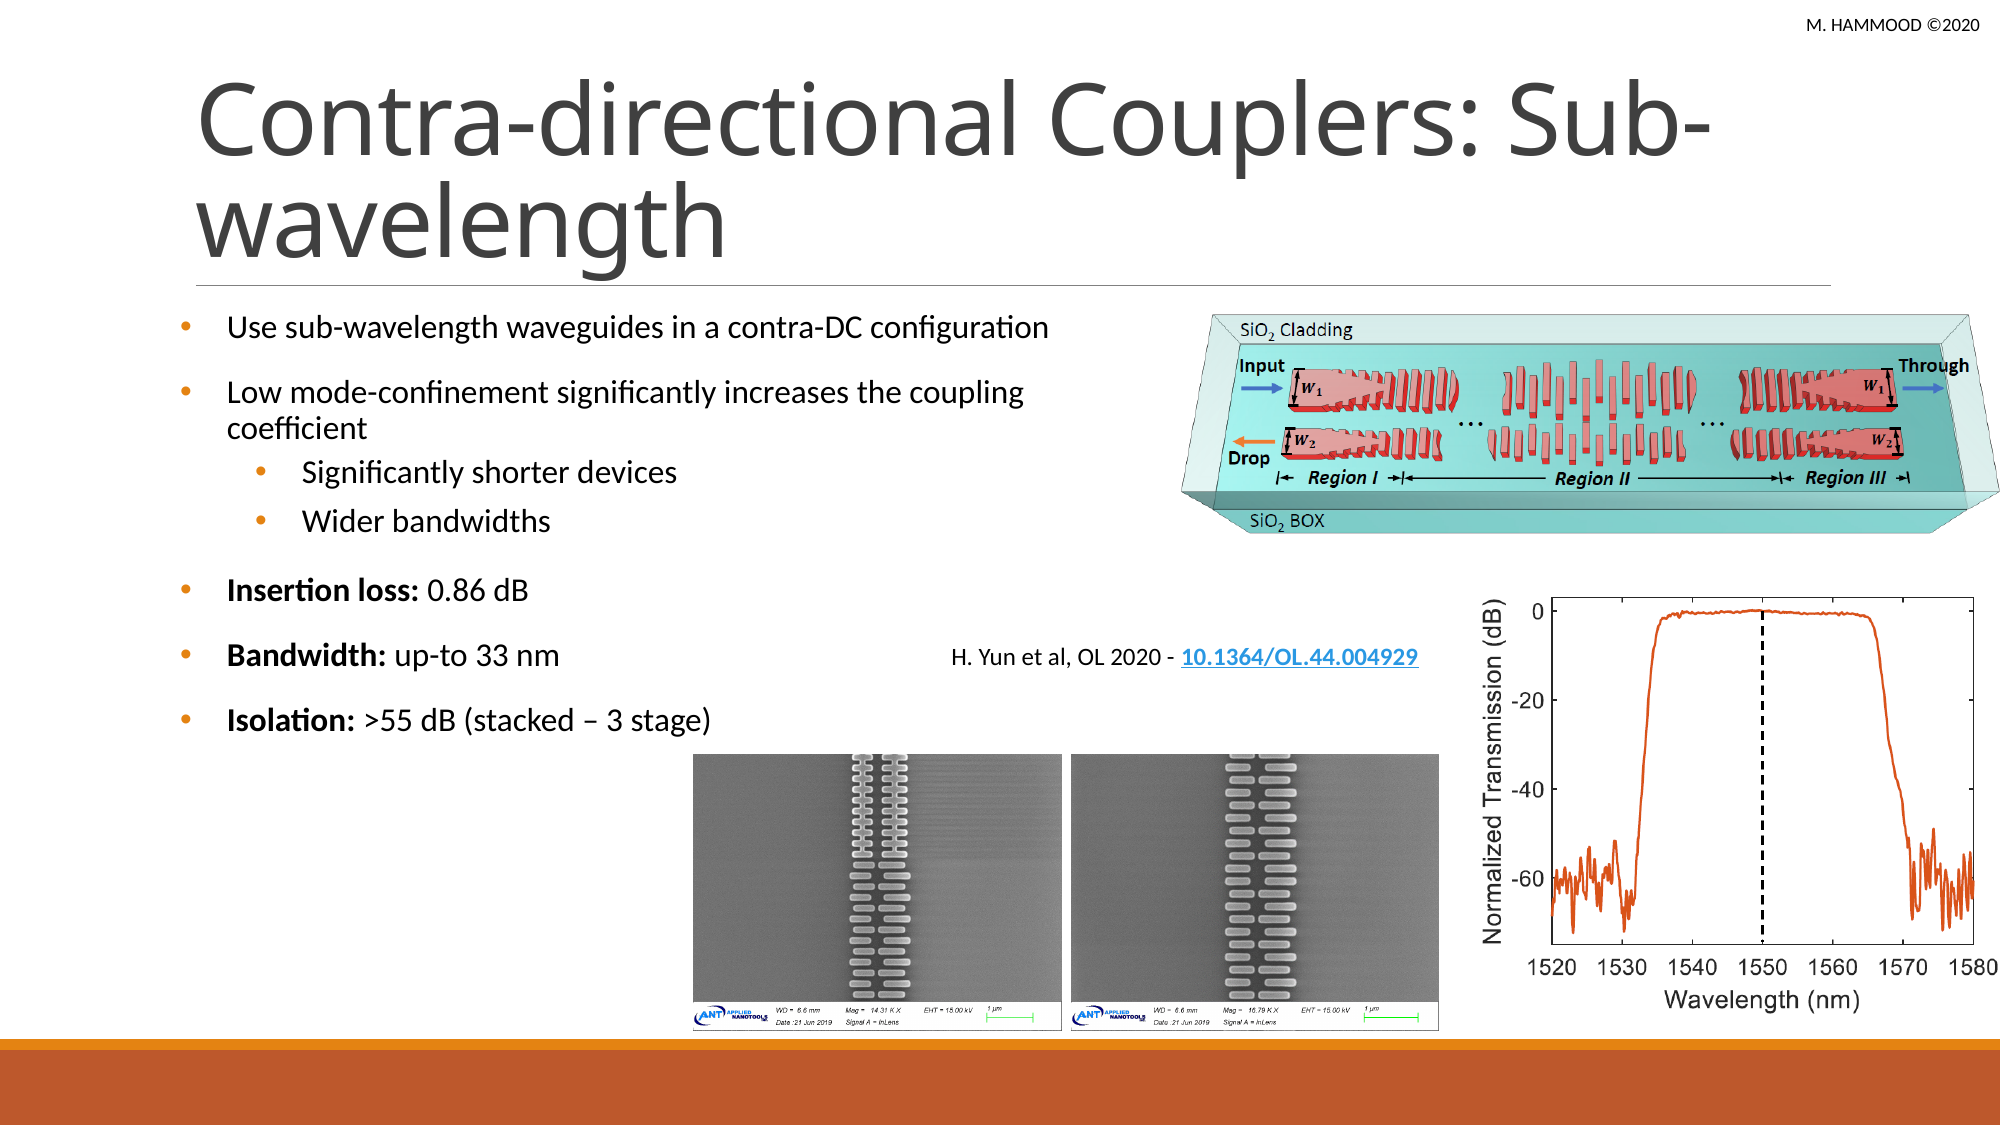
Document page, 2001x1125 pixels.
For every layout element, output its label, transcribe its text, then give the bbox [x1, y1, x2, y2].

text_box H. Yun et al, OL 2020 - 10.1364/OL.44.004929 [936, 632, 1439, 708]
title Contra-directional Couplers: Sub-wavelength [180, 47, 1978, 285]
picture [1154, 302, 2000, 540]
list Use sub-wavelength waveguides in a contra-DC configuration Low mode-confinement significantly increases the coupling coefficient Significantly shorter devices Wider bandwidths Insertion loss: 0.86 dB Bandwidth: up-to 33 nm Isolation: >55 dB (stacked – 3 stage) [180, 302, 1067, 963]
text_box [692, 754, 1440, 1032]
footer M. Hammood ©2020 [1781, 0, 2000, 47]
picture [1474, 586, 2000, 1017]
